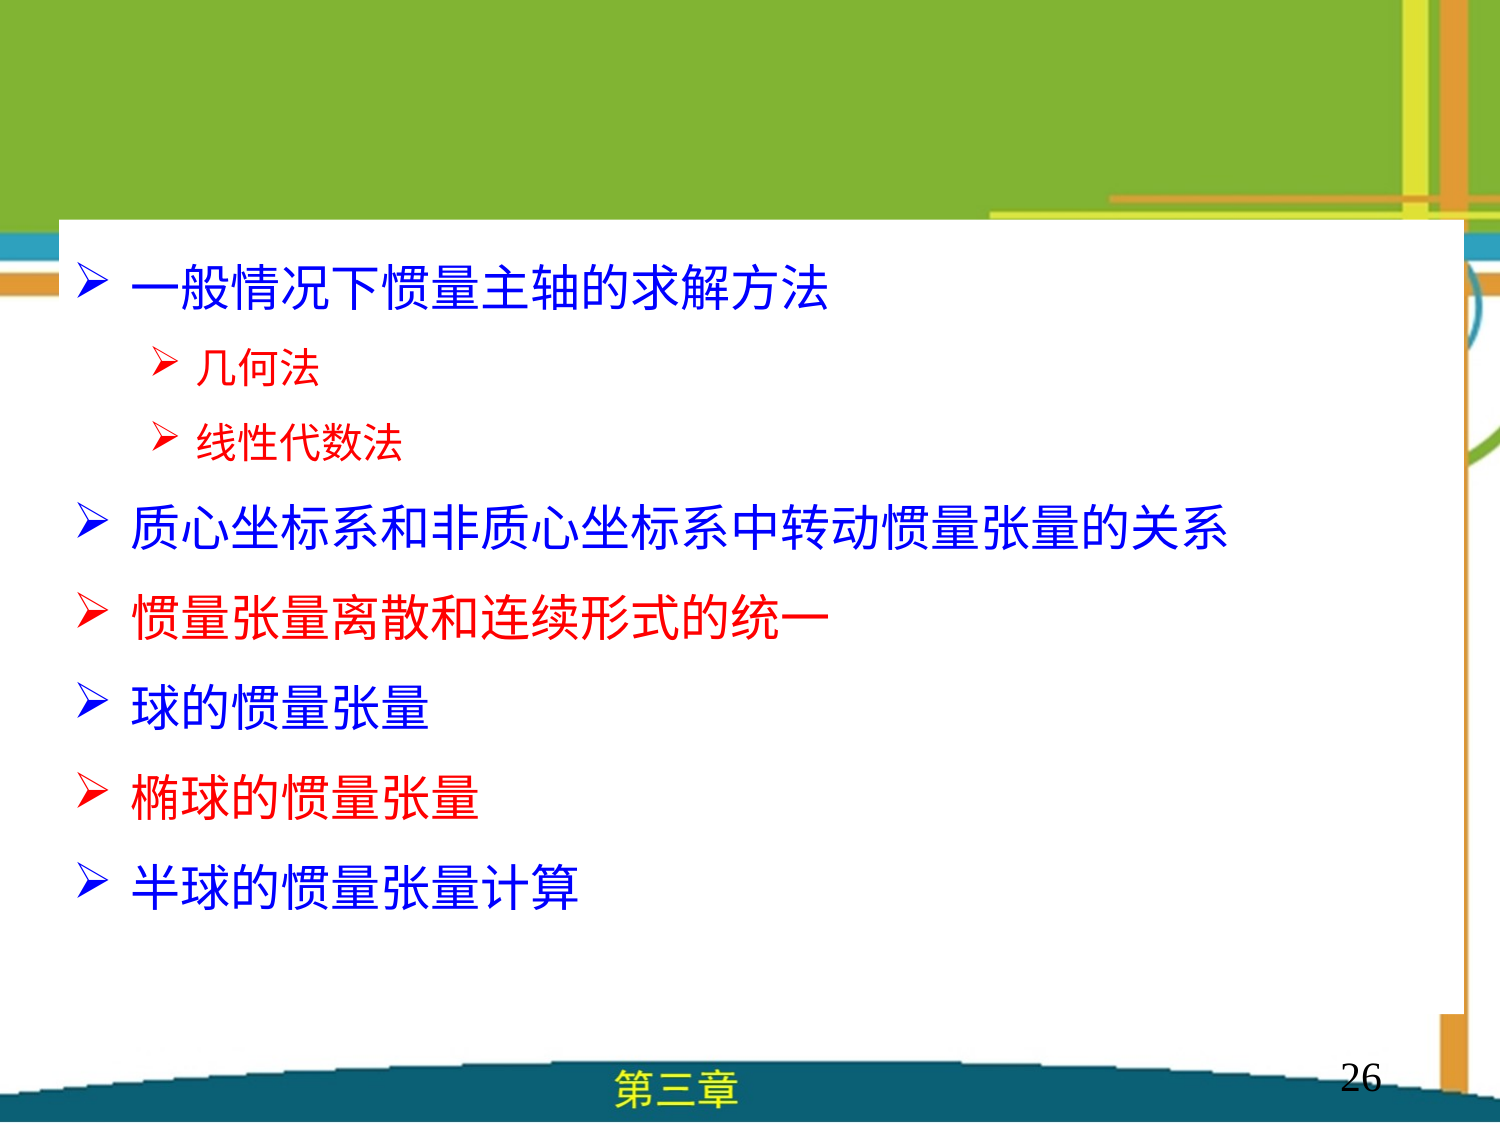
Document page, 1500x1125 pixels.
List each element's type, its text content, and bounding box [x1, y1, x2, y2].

text_box 一般情况下惯量主轴的求解方法 几何法 线性代数法 质心坐标系和非质心坐标系中转动惯量张量的关系 惯量张量离散和连续形式的统一 球的惯量张量 椭球的惯量张量 半球的惯量张量计算 [59, 219, 1464, 1015]
picture [0, 0, 1500, 1125]
slide_number 26 [1059, 1042, 1397, 1103]
